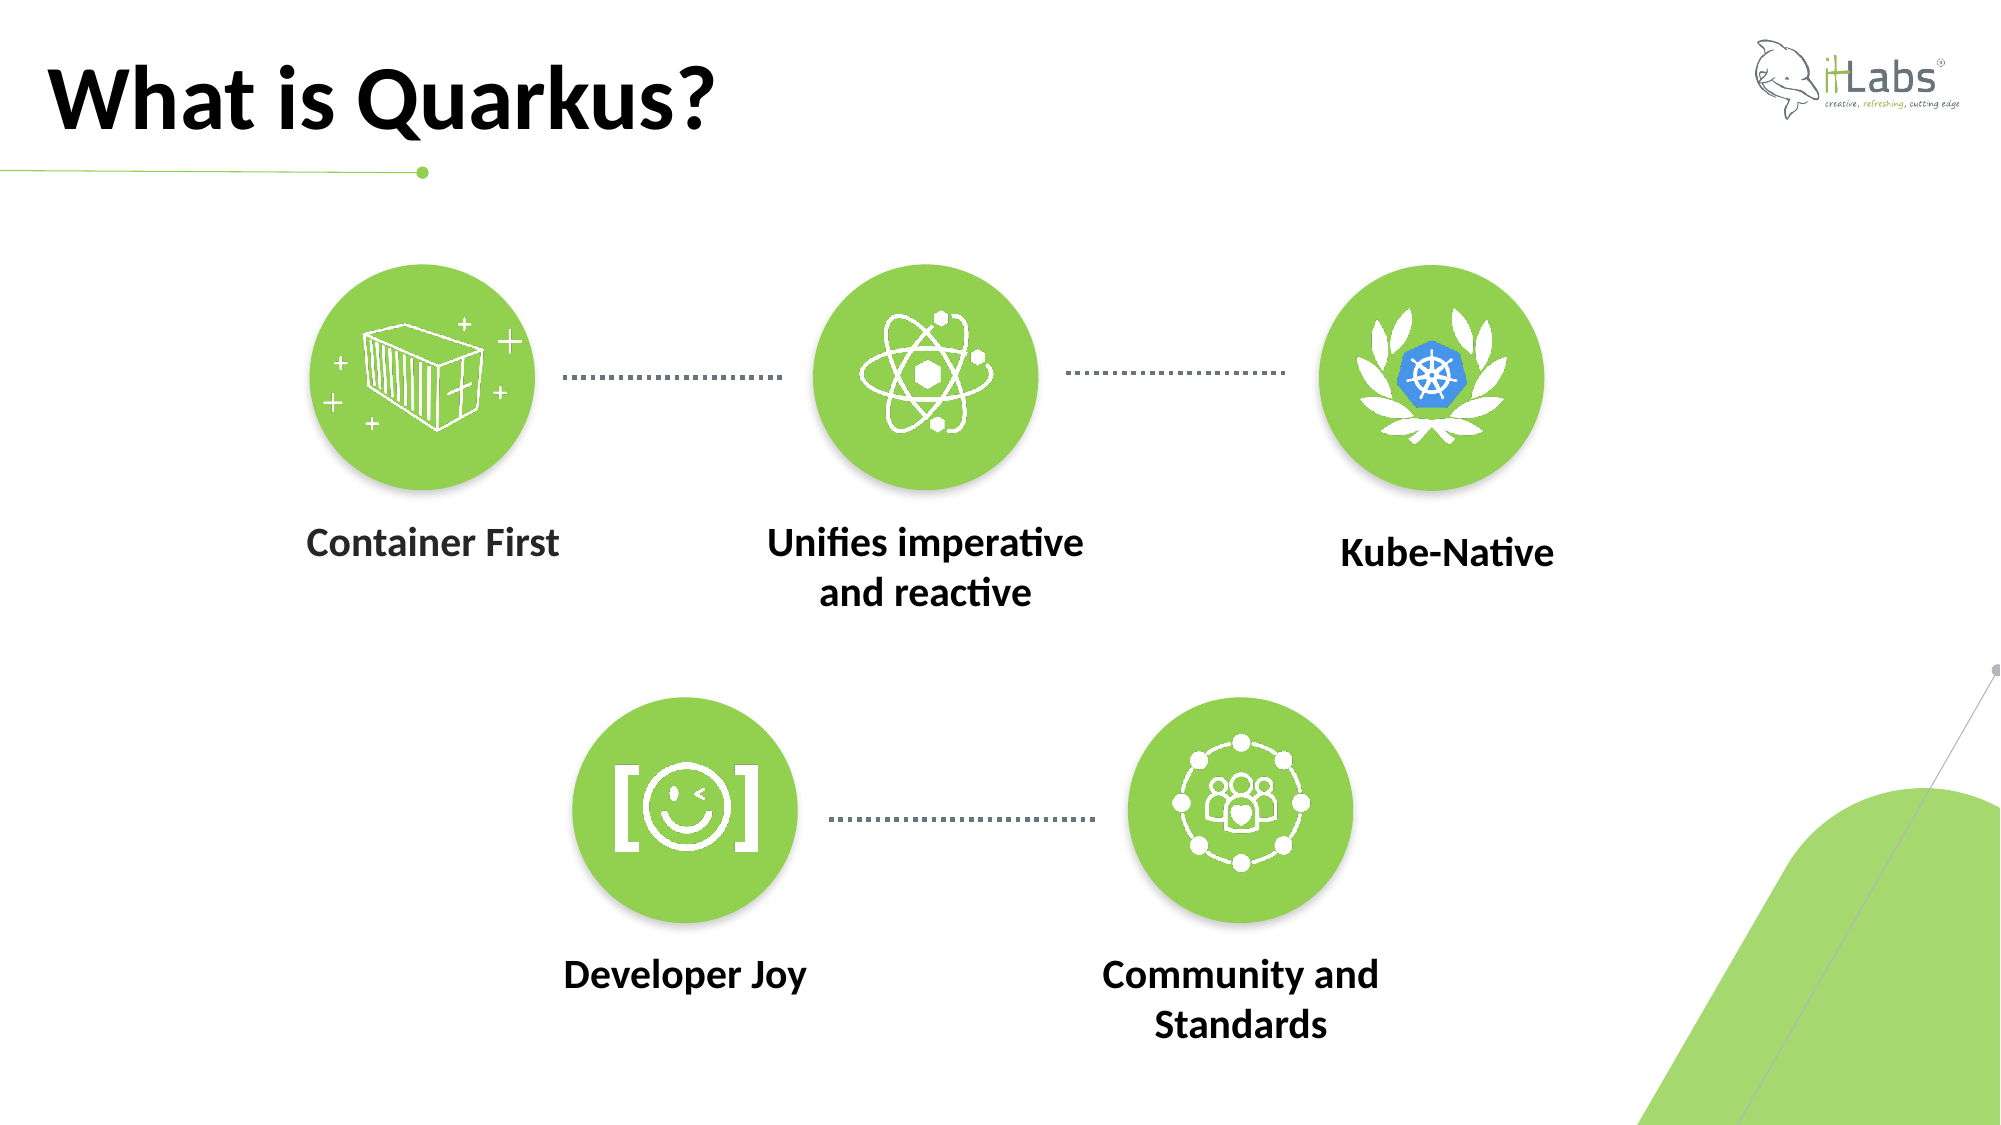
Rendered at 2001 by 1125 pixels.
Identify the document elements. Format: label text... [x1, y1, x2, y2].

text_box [544, 669, 826, 951]
text_box [1636, 950, 1737, 1125]
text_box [1291, 237, 1573, 519]
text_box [1100, 669, 1382, 951]
text_box Container First [291, 506, 576, 622]
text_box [785, 236, 1067, 519]
text_box Kube-Native [1258, 517, 1638, 583]
text_box Unifies imperative and reactive [736, 506, 1116, 622]
picture [1858, 39, 1960, 120]
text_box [1737, 670, 1998, 1125]
text_box Community and Standards [1030, 939, 1452, 1055]
title What is Quarkus? [32, 26, 1858, 173]
text_box Developer Joy [474, 939, 897, 1005]
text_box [281, 236, 563, 519]
